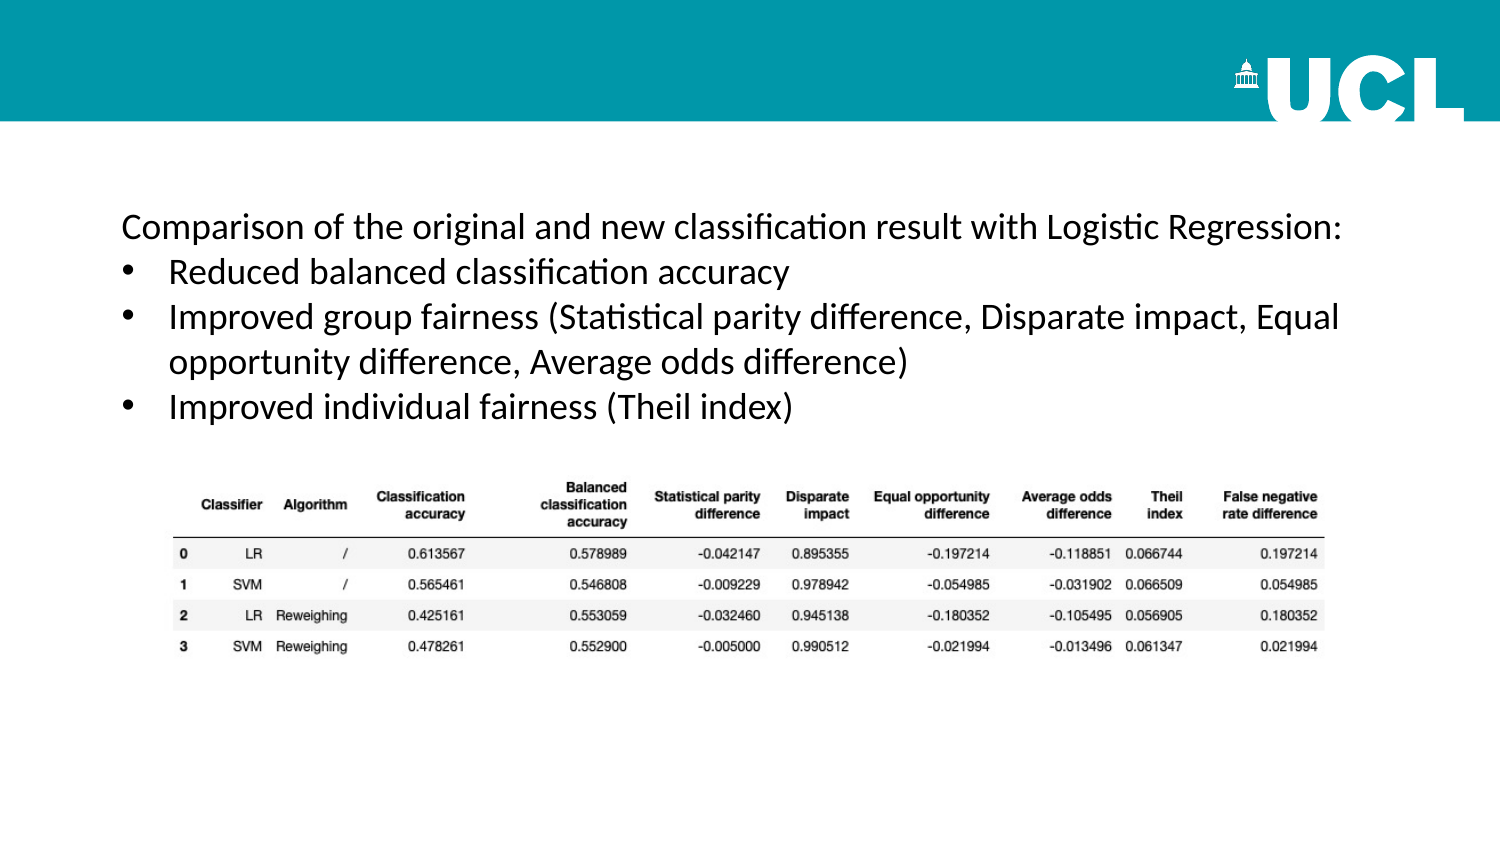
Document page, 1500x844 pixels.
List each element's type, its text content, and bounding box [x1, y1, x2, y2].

picture [1234, 58, 1259, 88]
text_box Comparison of the original and new classification result with Logistic Regression: Reduced balanced classification accuracy Improved group fairness (Statistical parity difference, Disparate impact, Equal opportunity difference, Average odds difference) Improved individual fairness (Theil index) [106, 194, 1394, 434]
picture [156, 466, 1344, 665]
